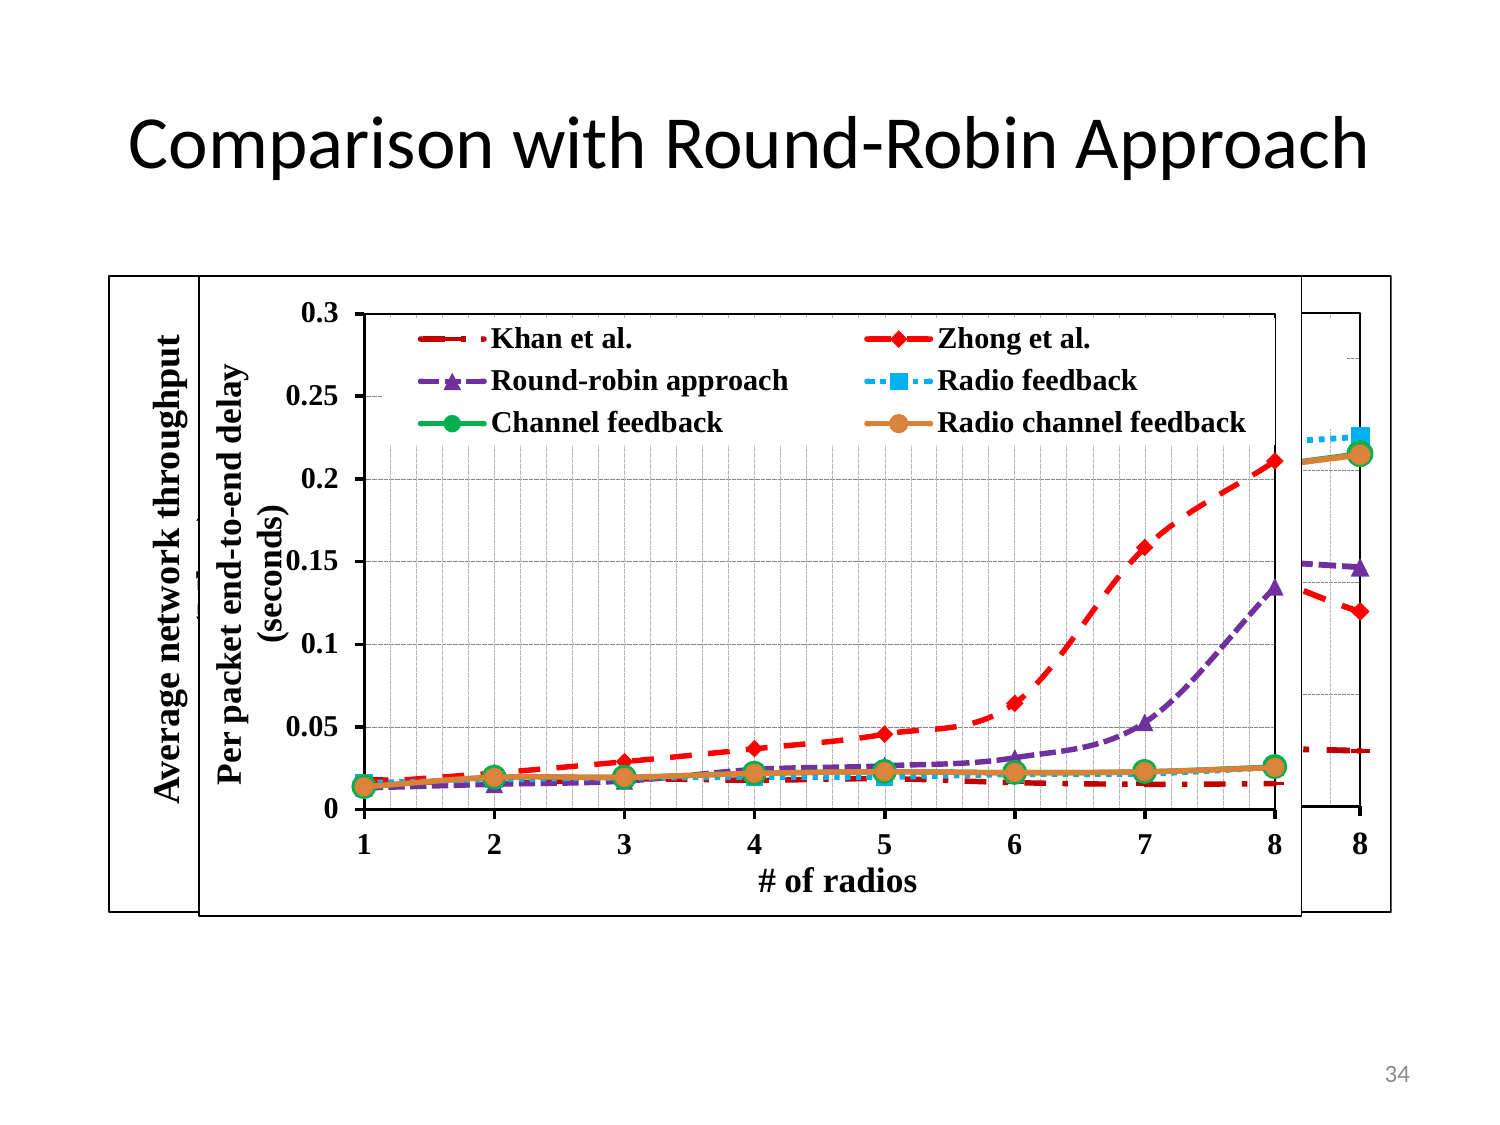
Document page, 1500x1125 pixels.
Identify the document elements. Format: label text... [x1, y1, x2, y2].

title Comparison with Round-Robin Approach [75, 45, 1425, 233]
slide_number 34 [1074, 1042, 1425, 1103]
picture [107, 274, 1392, 917]
